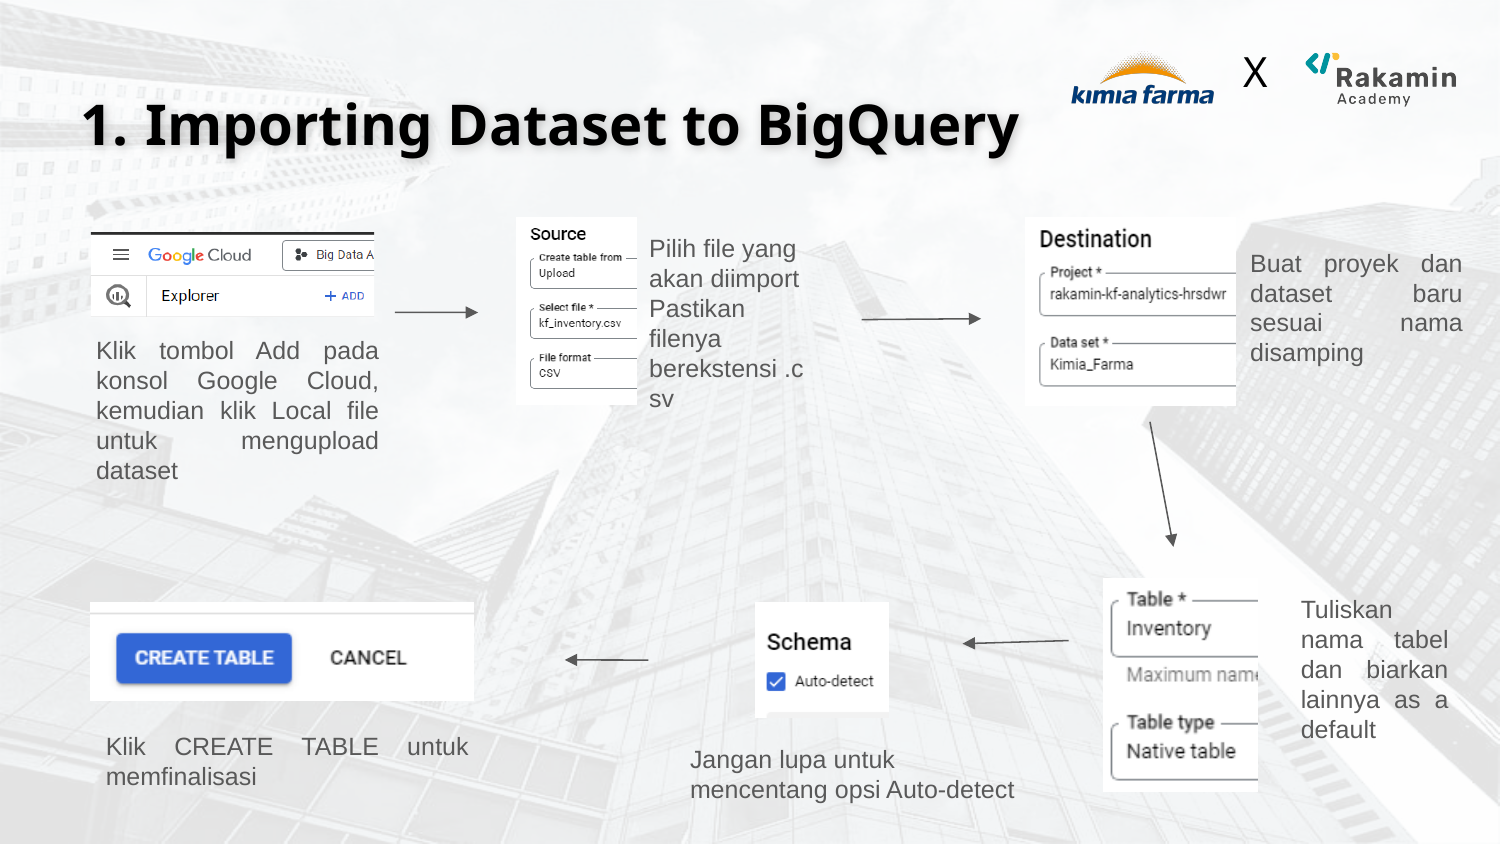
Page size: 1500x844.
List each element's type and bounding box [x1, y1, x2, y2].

text_box [1071, 30, 1465, 113]
text_box [1149, 421, 1174, 548]
text_box [962, 640, 1069, 644]
picture [0, 0, 1500, 844]
